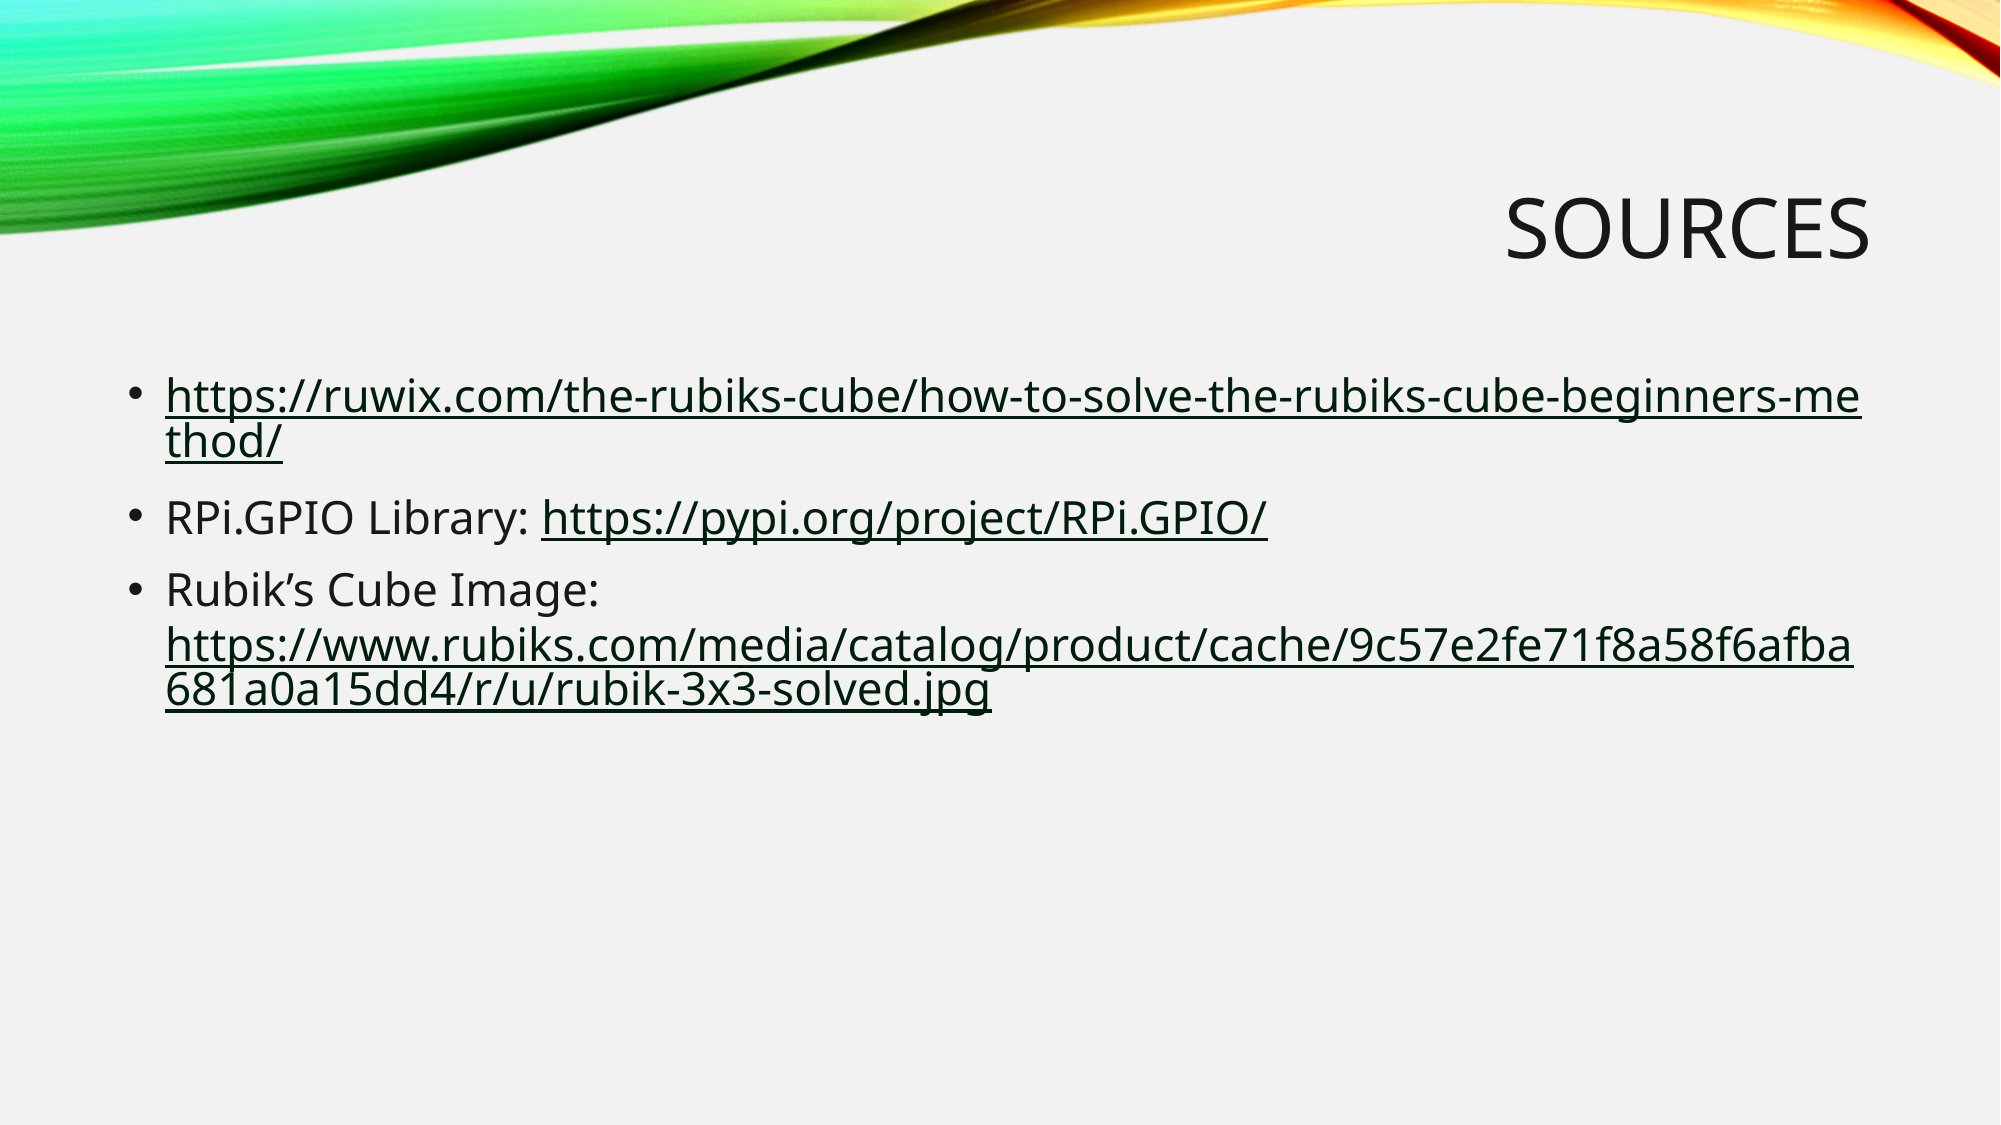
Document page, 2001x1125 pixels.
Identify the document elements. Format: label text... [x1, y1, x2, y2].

list https://ruwix.com/the-rubiks-cube/how-to-solve-the-rubiks-cube-beginners-method/ RPi.GPIO Library: https://pypi.org/project/RPi.GPIO/ Rubik’s Cube Image: https://www.rubiks.com/media/catalog/product/cache/9c57e2fe71f8a58f6afba681a0a15dd4/r/u/rubik-3x3-solved.jpg [112, 360, 1888, 1021]
title Sources [474, 125, 1888, 338]
picture [0, 0, 2000, 237]
